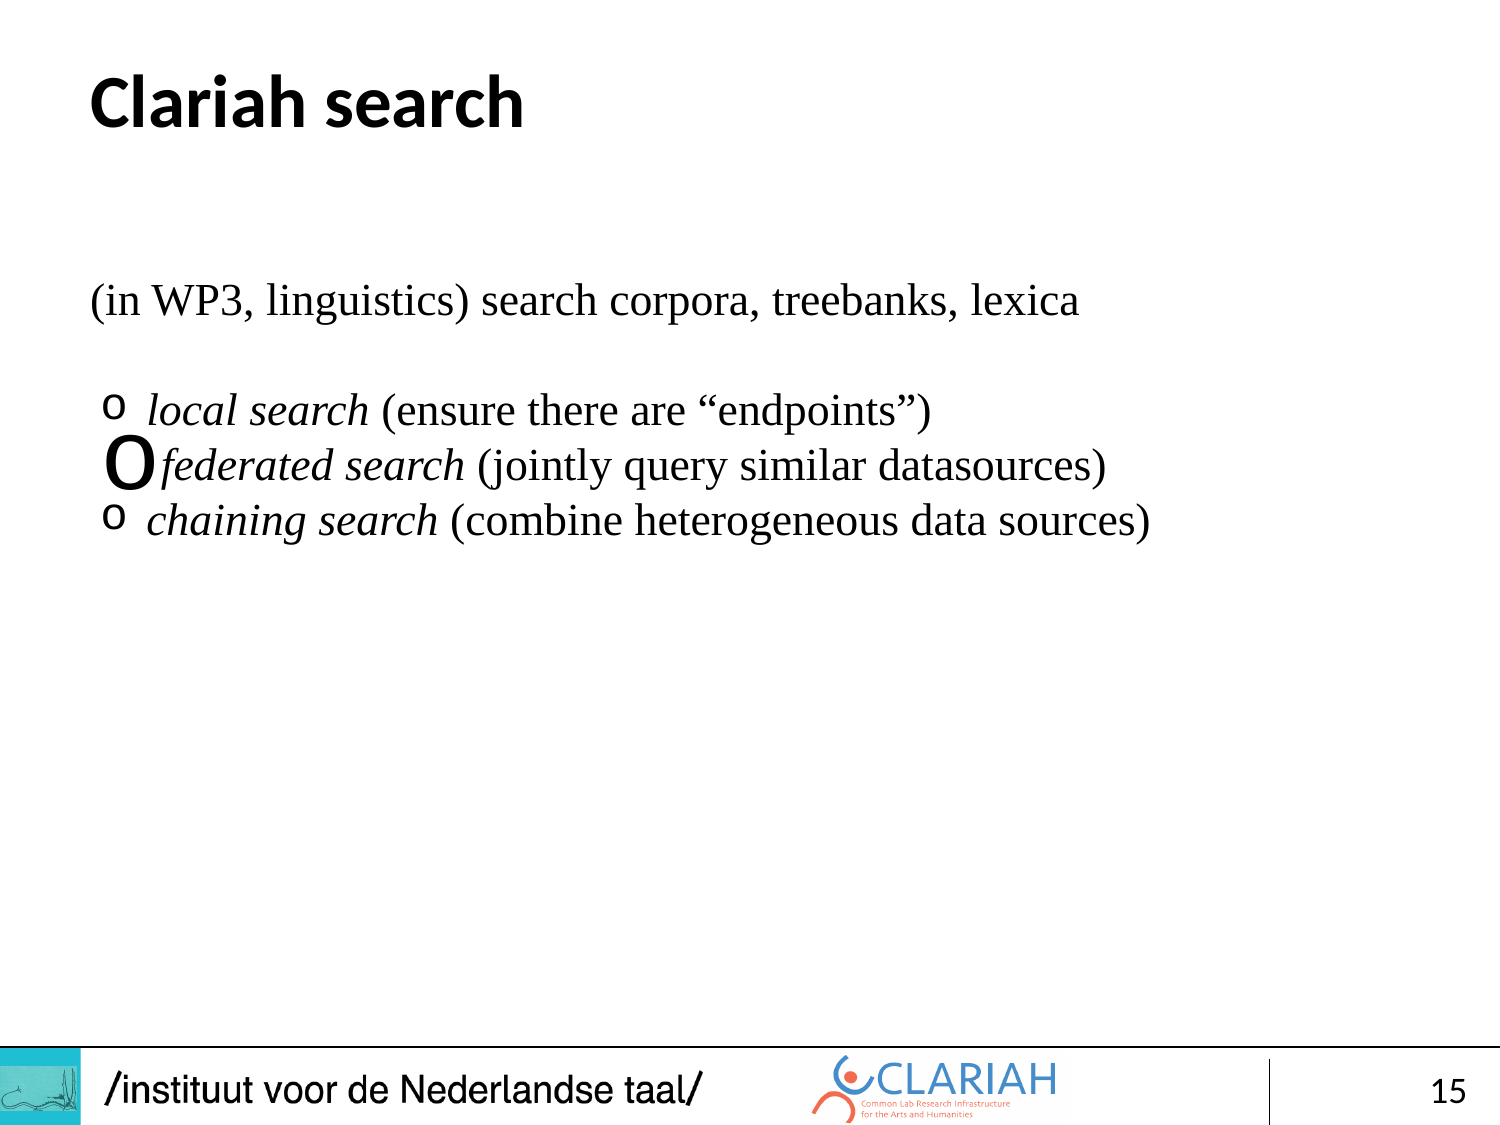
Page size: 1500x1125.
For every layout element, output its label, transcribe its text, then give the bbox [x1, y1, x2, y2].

picture [795, 1049, 1070, 1125]
title Clariah search [75, 45, 1425, 233]
picture [0, 1066, 77, 1111]
list (in WP3, linguistics) search corpora, treebanks, lexica local search (ensure there are “endpoints”) federated search (jointly query similar datasources) chaining search (combine heterogeneous data sources) [75, 262, 1425, 1005]
picture [104, 1070, 703, 1106]
slide_number ‹#› [1293, 1058, 1483, 1119]
